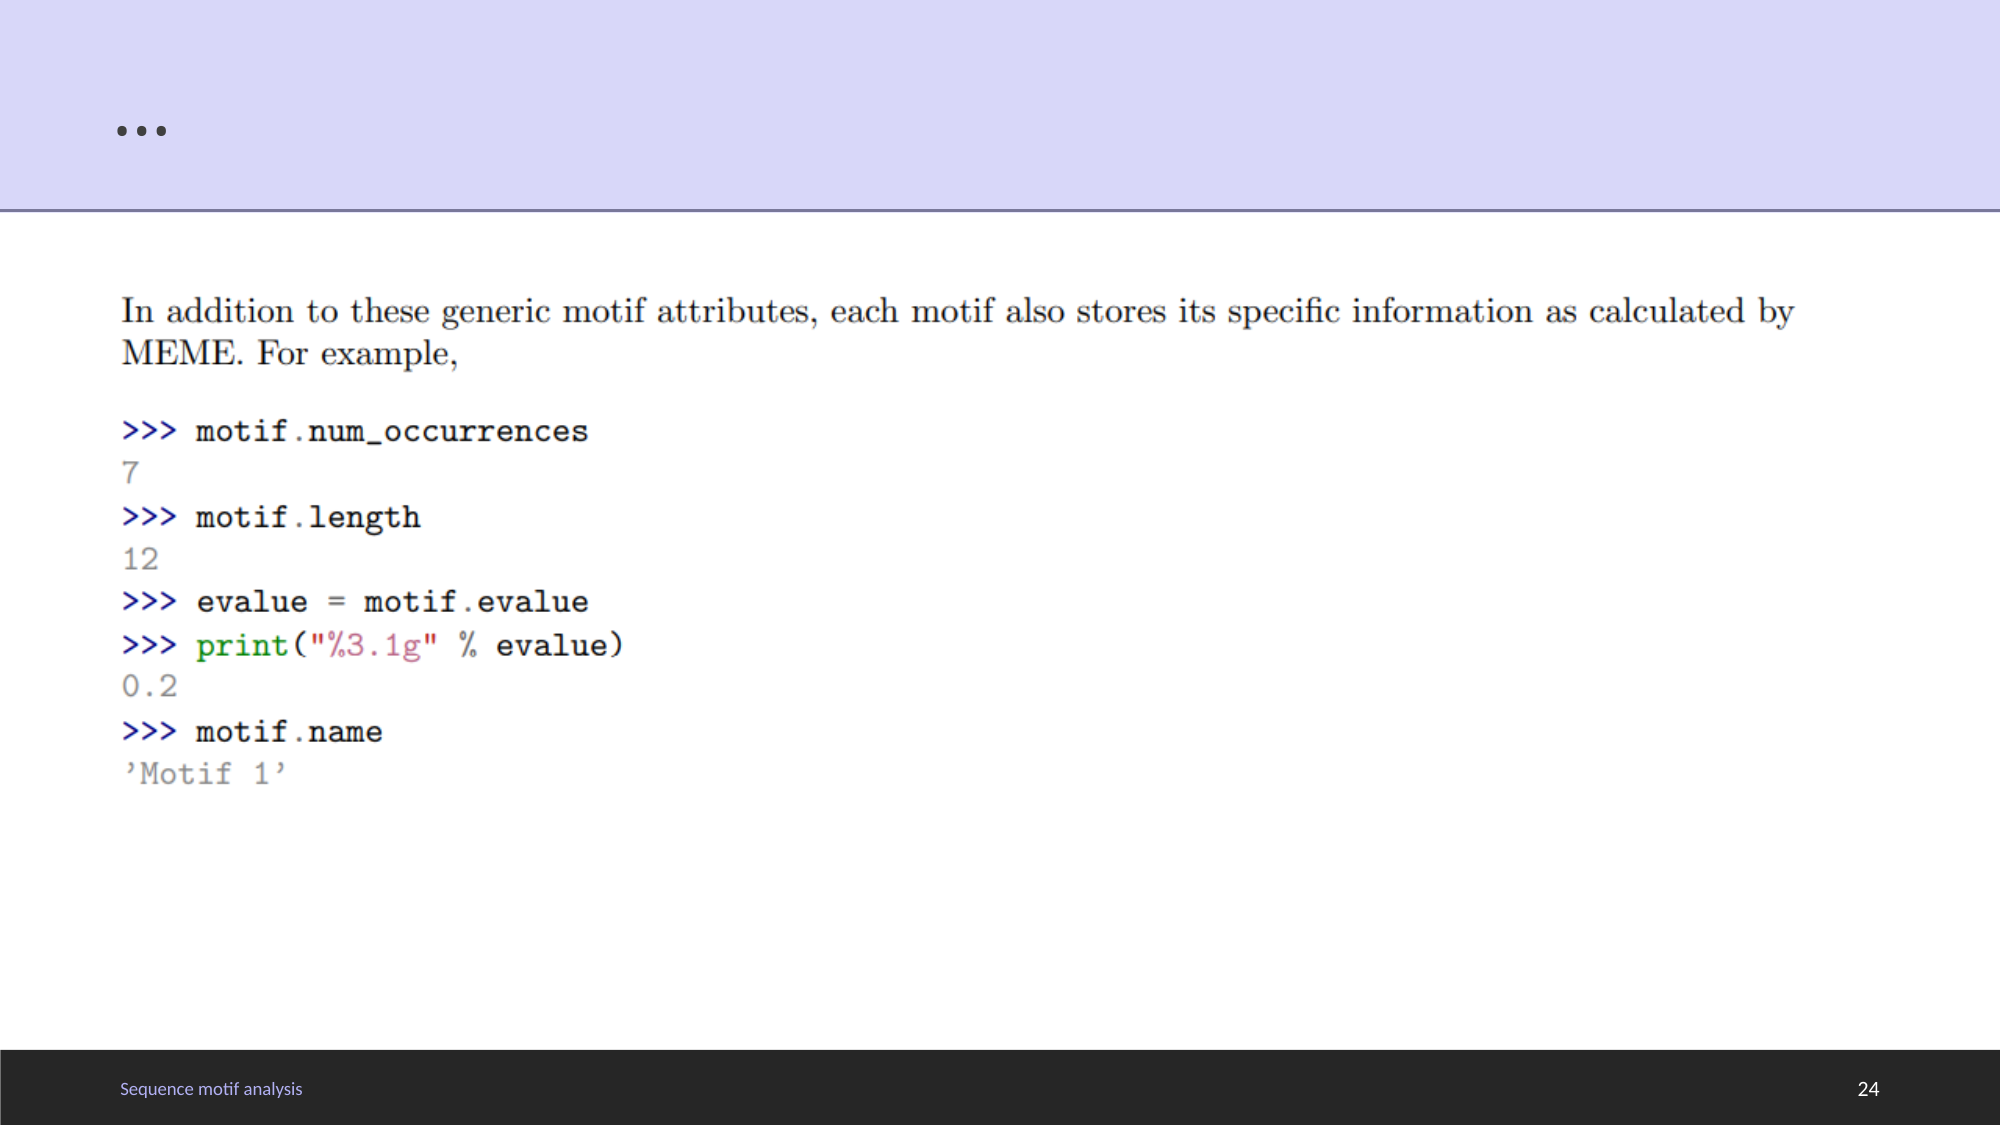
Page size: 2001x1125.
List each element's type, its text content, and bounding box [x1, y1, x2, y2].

footer Sequence motif analysis [105, 1057, 1224, 1118]
picture [104, 280, 1886, 819]
title … [0, 0, 2000, 213]
slide_number 24 [1793, 1057, 1895, 1118]
